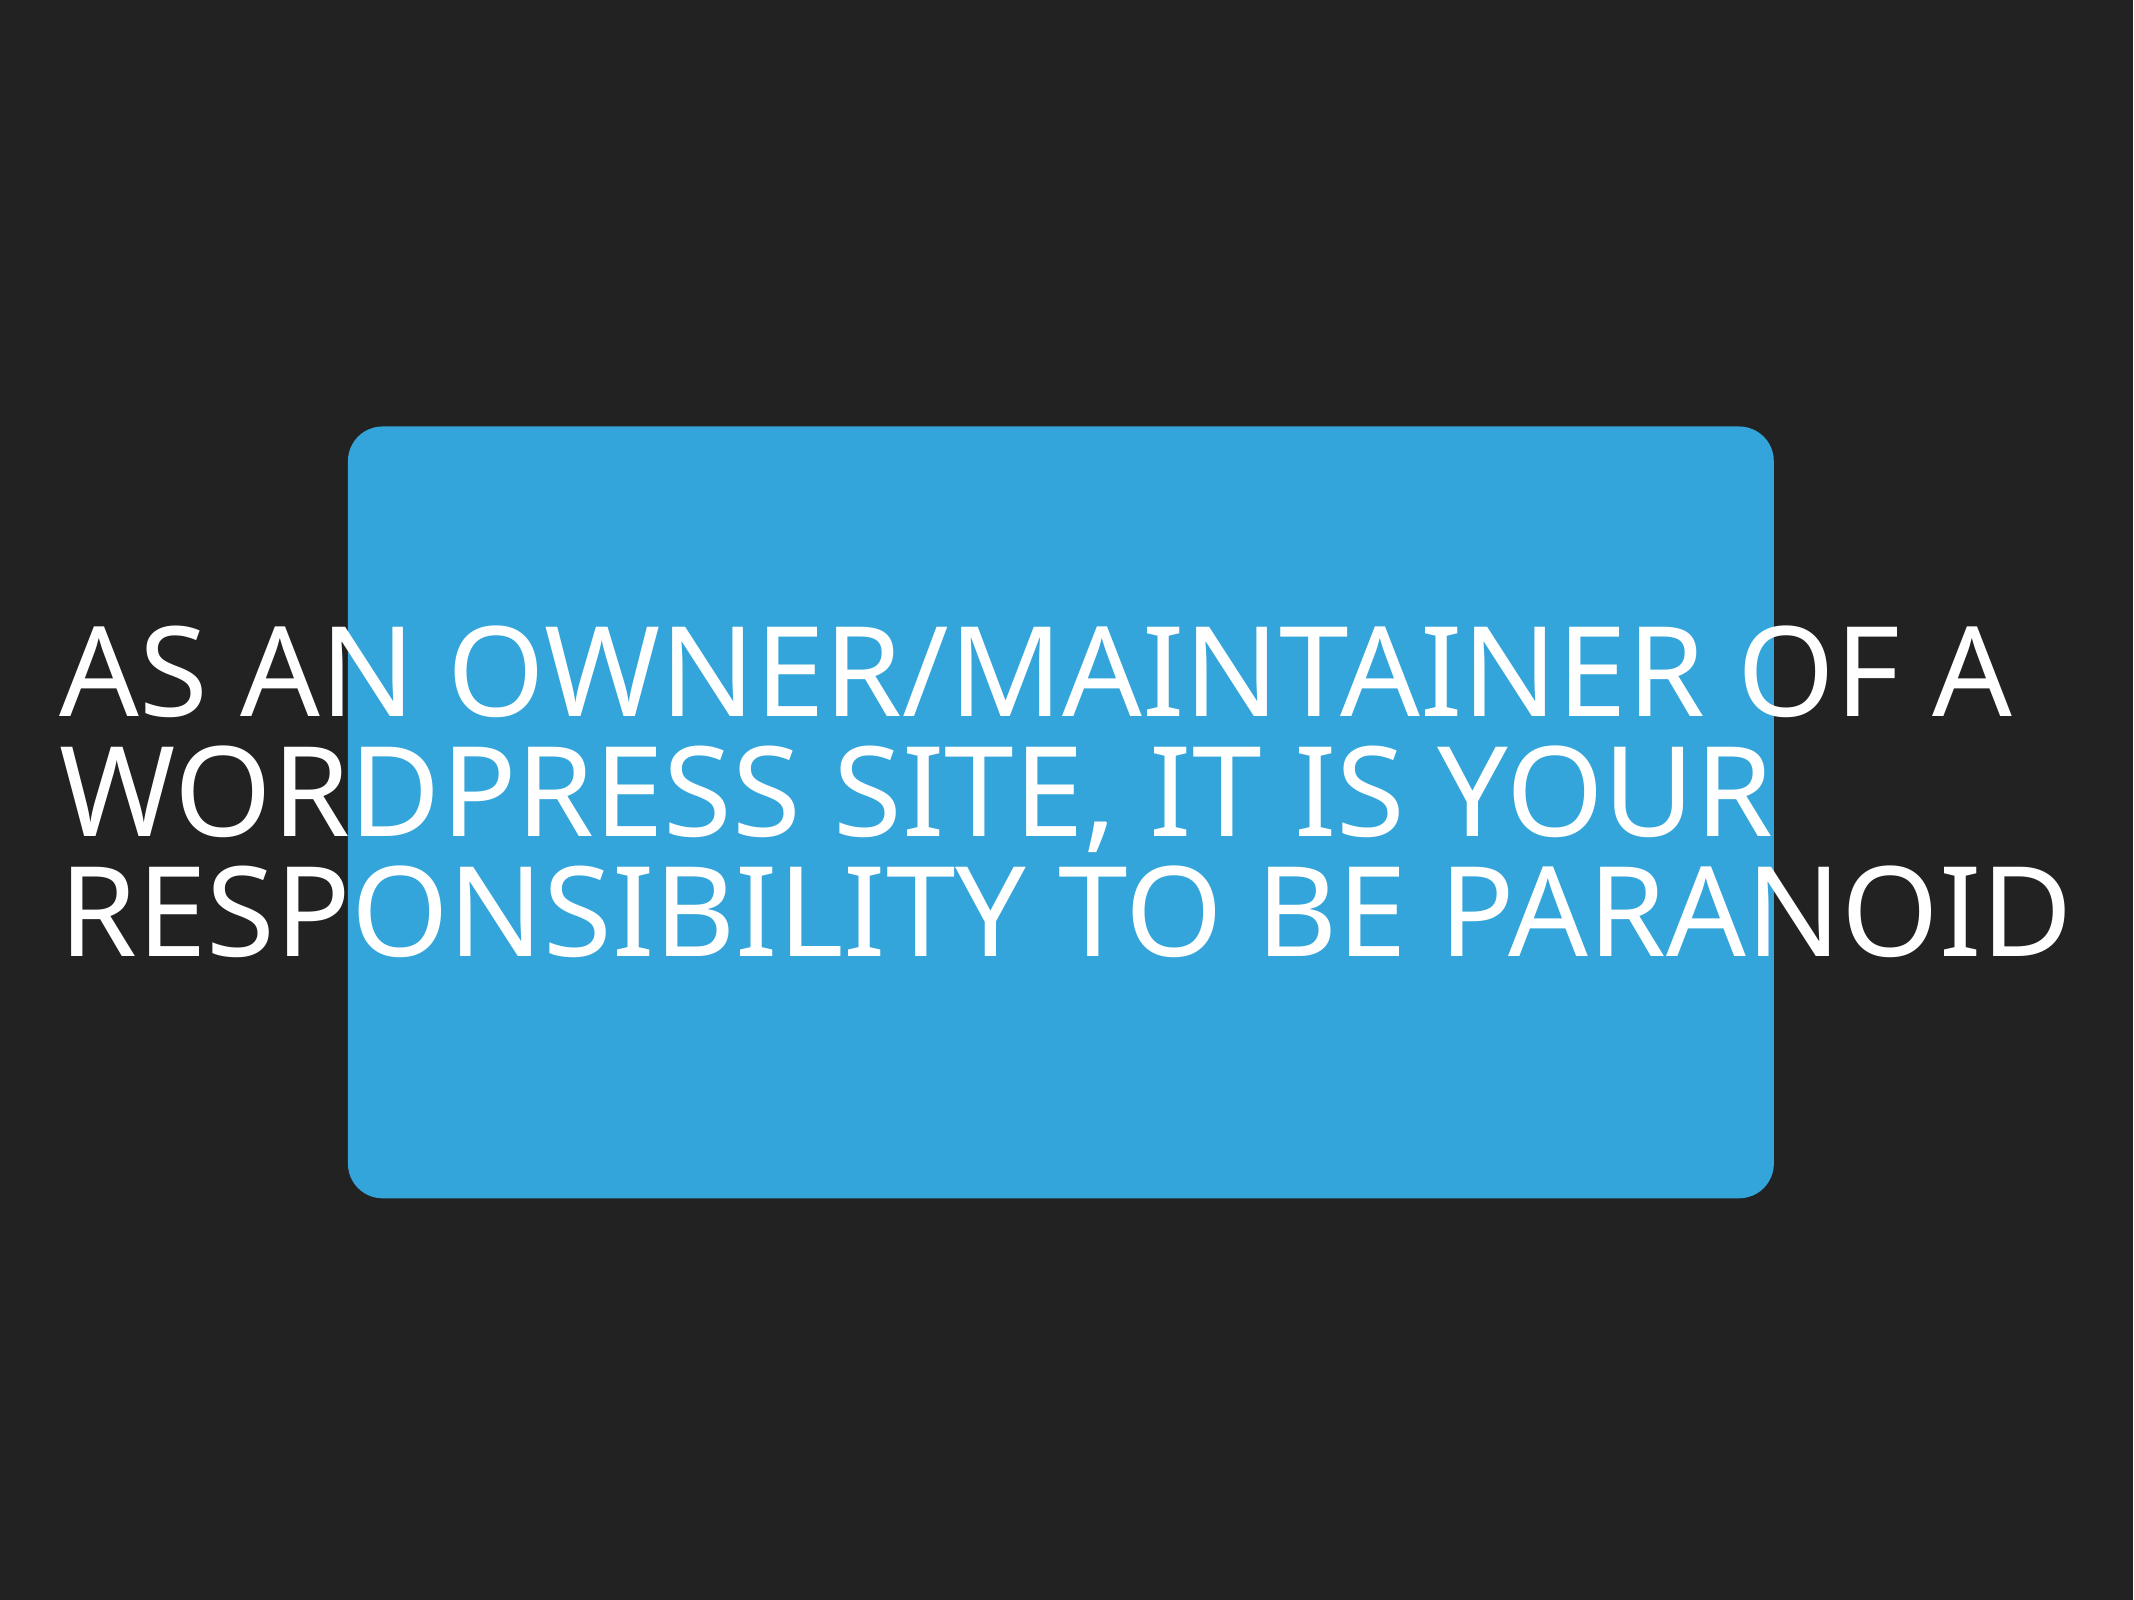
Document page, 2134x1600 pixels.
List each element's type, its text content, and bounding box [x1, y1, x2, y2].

text_box As an owner/maintainer of a wordpress site, it is your responsibility to be paranoid [51, 611, 2083, 989]
text_box [347, 989, 1774, 1199]
text_box [347, 426, 1774, 611]
